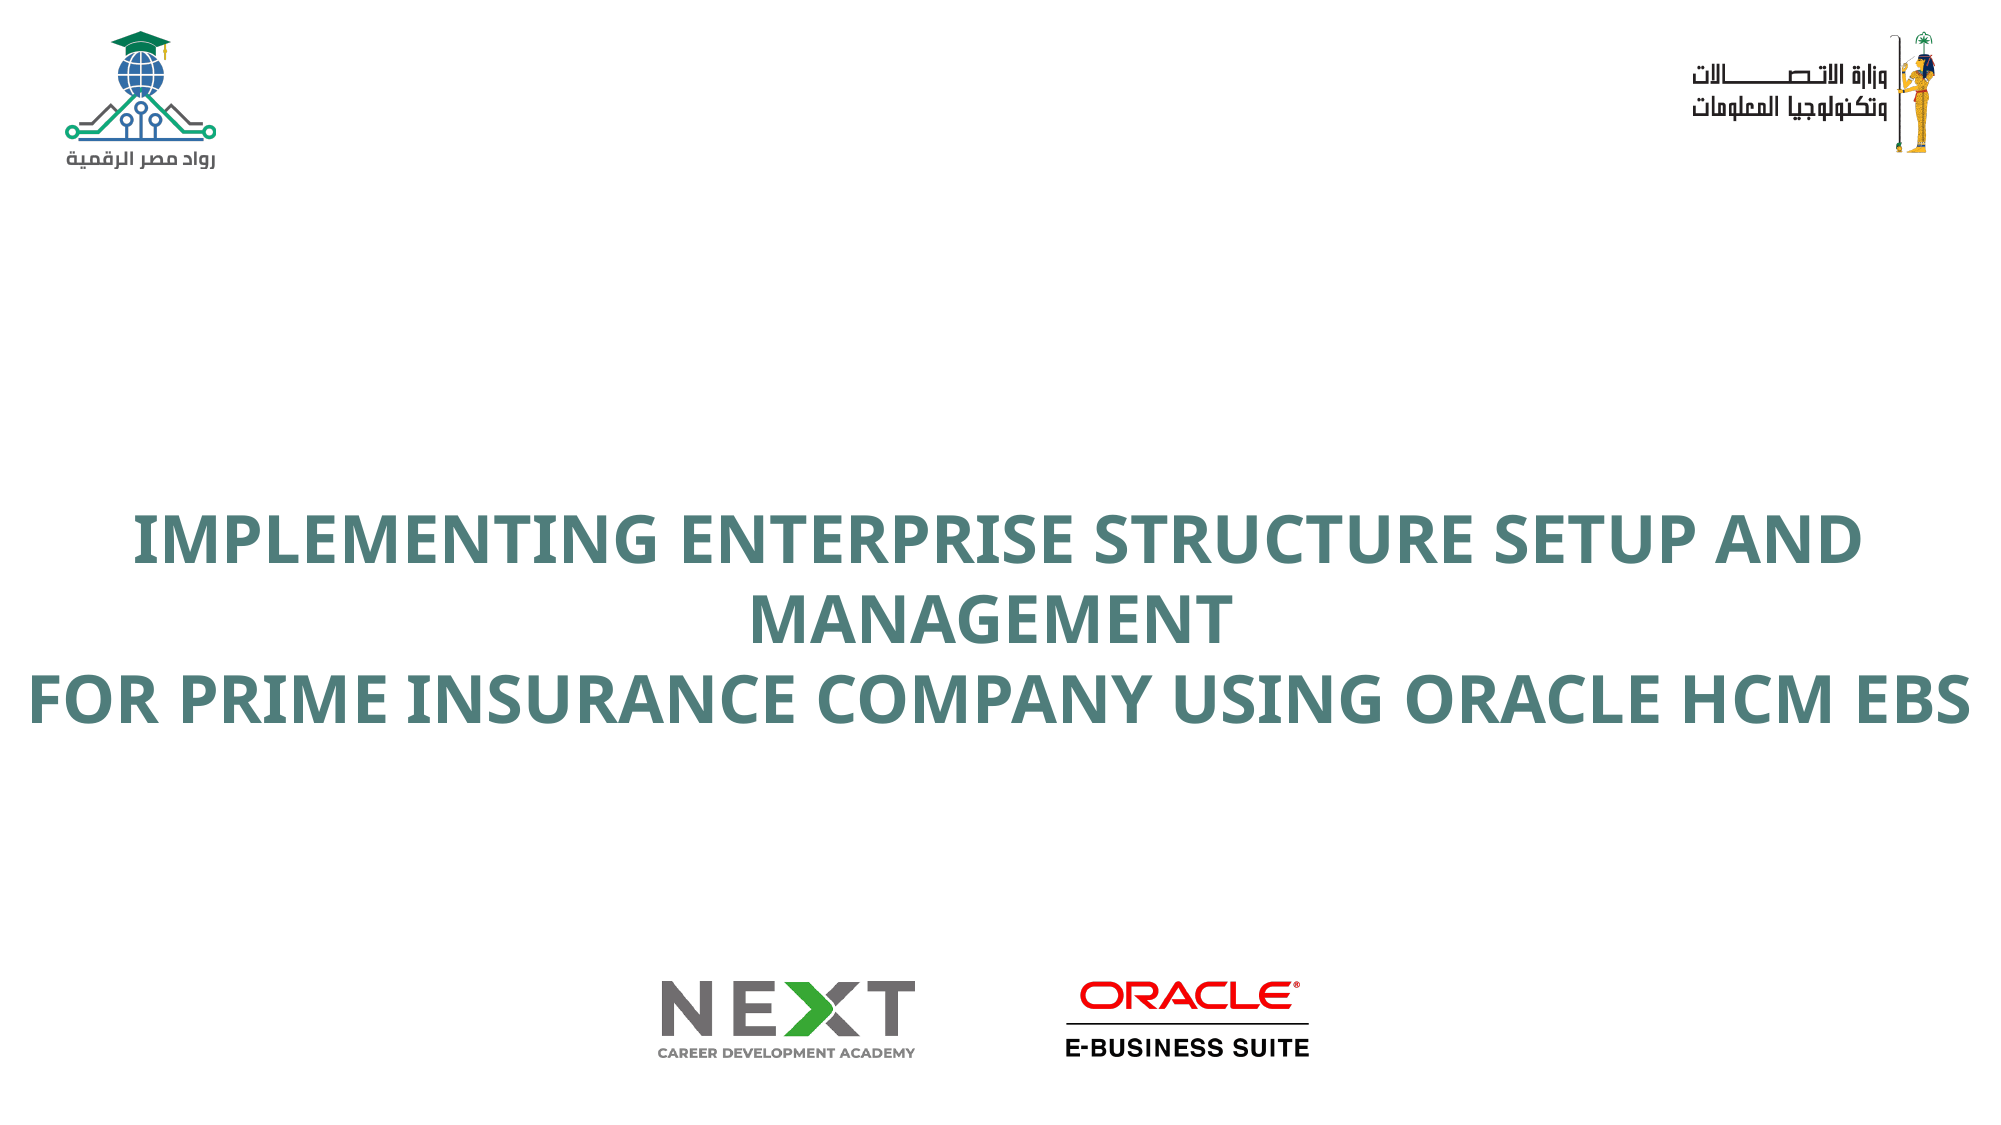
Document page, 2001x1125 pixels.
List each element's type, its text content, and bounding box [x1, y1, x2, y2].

text_box IMPLEMENTING ENTERPRISE STRUCTURE SETUP AND MANAGEMENT FOR PRIME INSURANCE COMPANY USING ORACLE HCM EBS [0, 489, 2000, 744]
picture [1066, 980, 1309, 1057]
picture [1692, 30, 1935, 153]
picture [65, 30, 216, 170]
picture [653, 980, 915, 1062]
